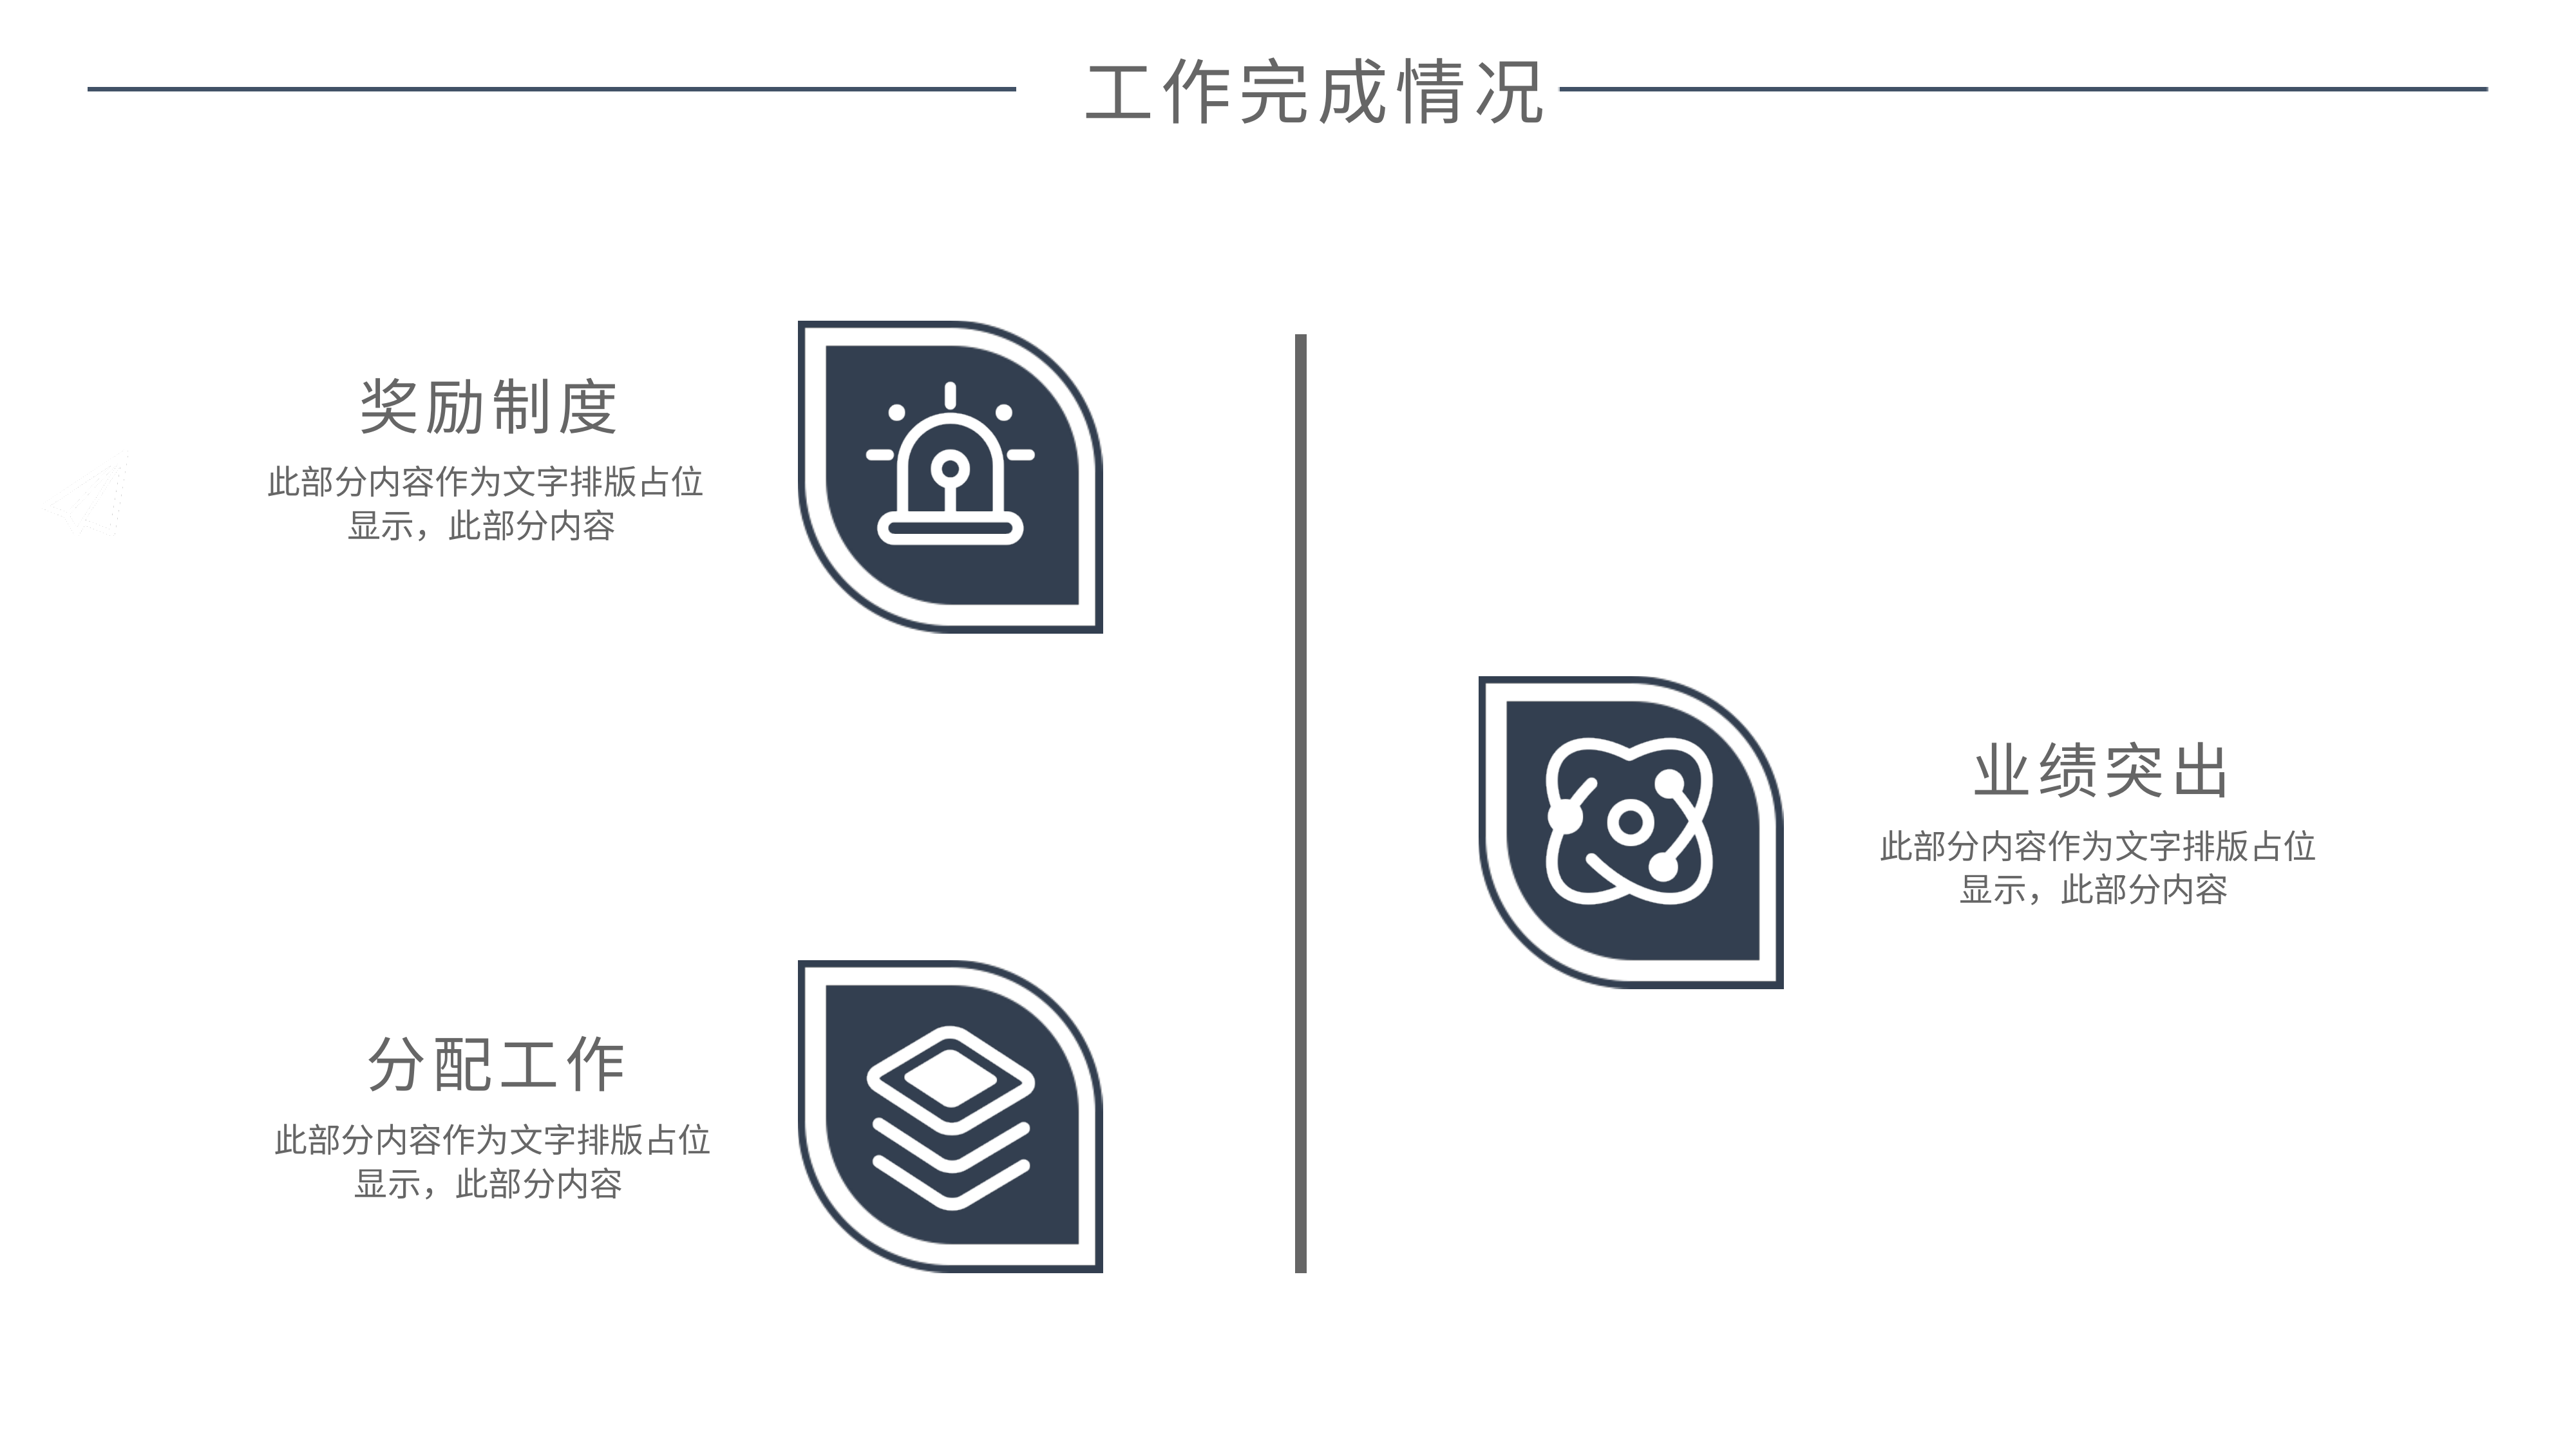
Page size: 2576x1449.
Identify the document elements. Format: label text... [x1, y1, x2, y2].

title ​此部分内容作为文字排版占位显示，此部分内容 [251, 1115, 727, 1192]
picture [1478, 676, 1784, 989]
picture [1295, 334, 1307, 1273]
picture [798, 321, 1104, 634]
title 奖励制度 [312, 368, 665, 426]
title ​此部分内容作为文字排版占位显示，此部分内容 [243, 457, 720, 535]
picture [88, 0, 2488, 139]
title 分配工作 [319, 1026, 672, 1083]
picture [41, 449, 128, 536]
picture [798, 960, 1104, 1273]
title ​此部分内容作为文字排版占位显示，此部分内容 [1856, 821, 2333, 898]
title 业绩突出​ [1924, 732, 2278, 790]
